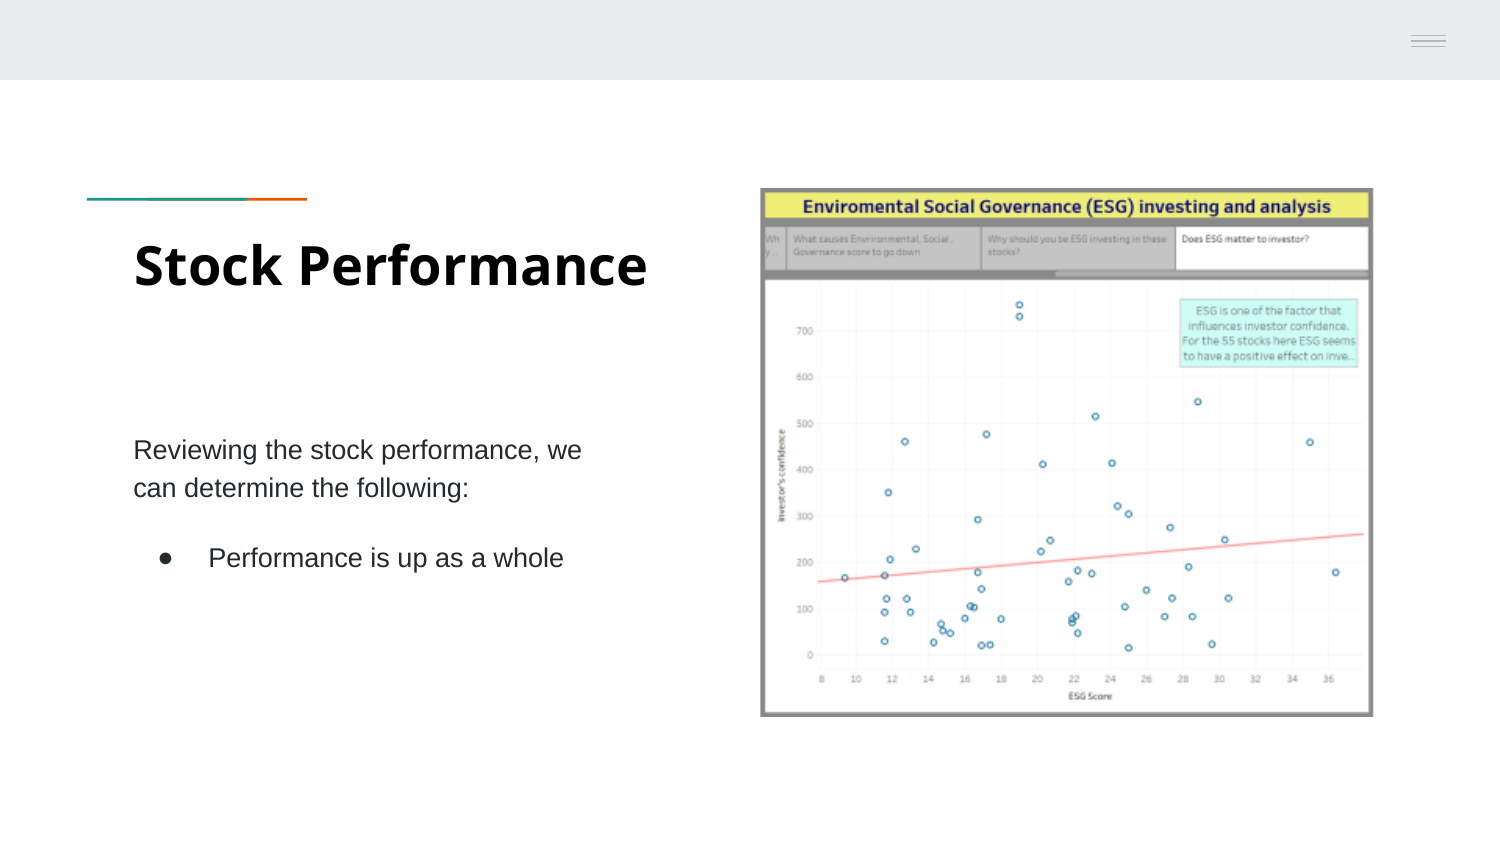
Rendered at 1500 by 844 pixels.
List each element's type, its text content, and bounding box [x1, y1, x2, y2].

title Stock Performance [119, 216, 686, 386]
picture [756, 188, 1381, 718]
list Reviewing the stock performance, we can determine the following: Performance is up as a whole [118, 412, 627, 787]
